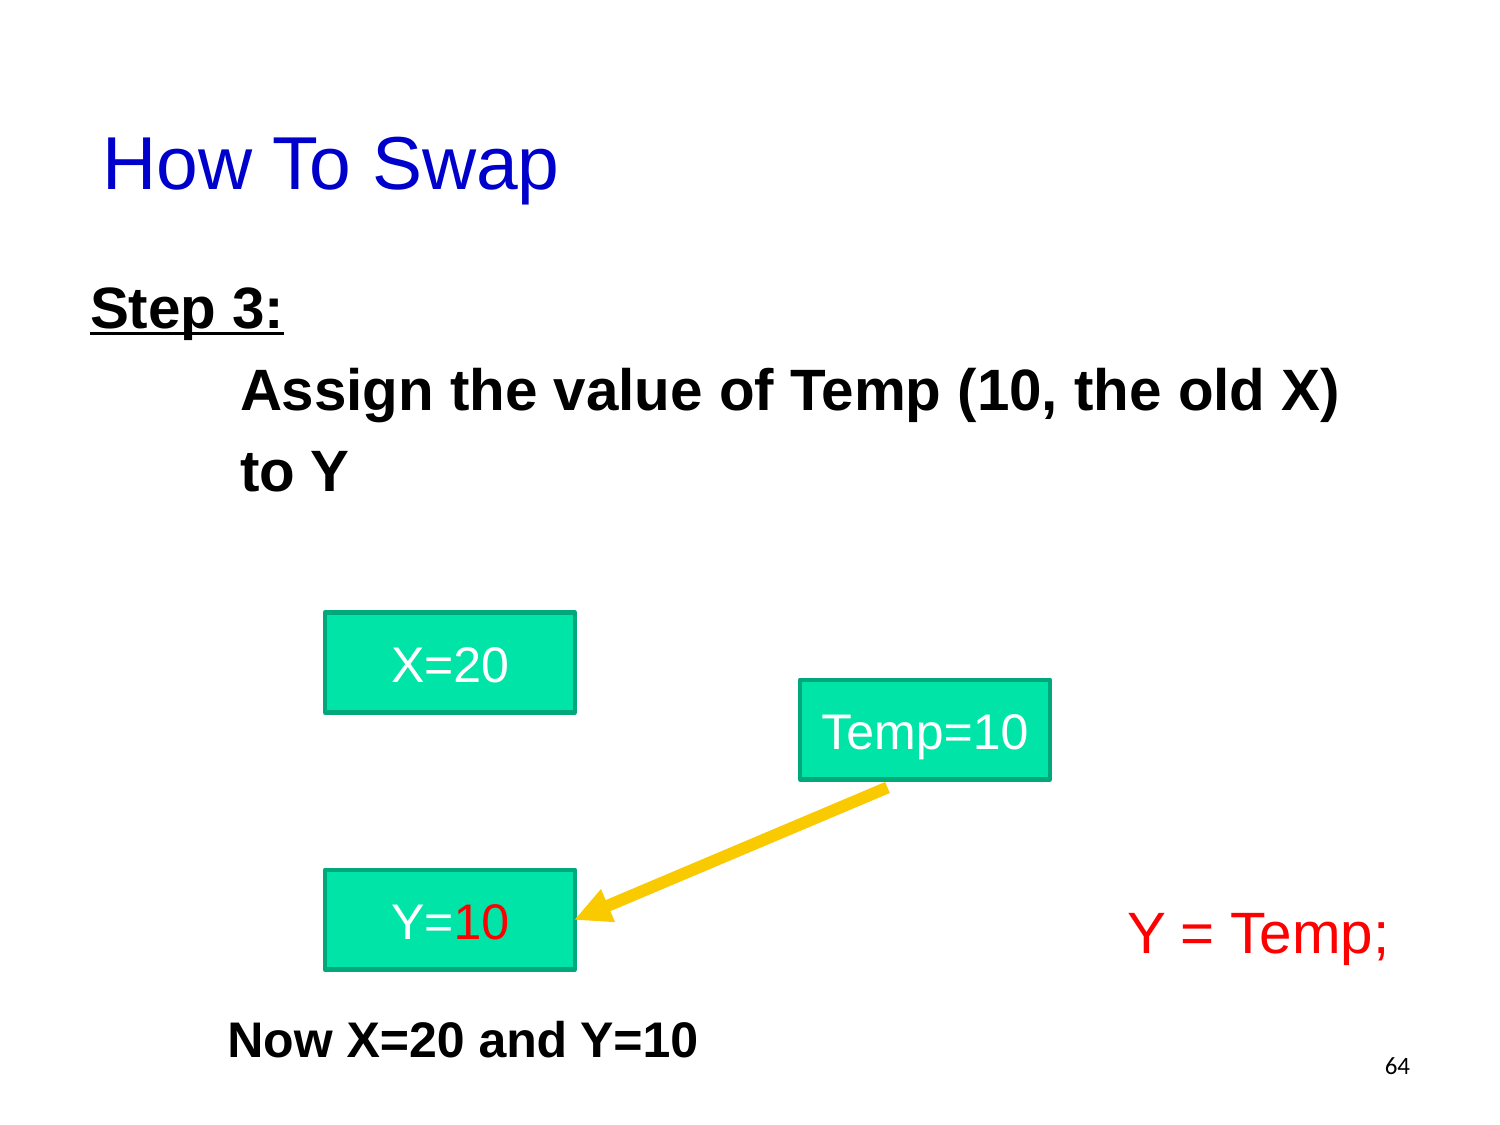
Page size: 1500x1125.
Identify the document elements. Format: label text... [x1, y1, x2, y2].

text_box X=20 [323, 610, 577, 715]
text_box Now X=20 and Y=10 [212, 999, 1138, 1075]
list Step 3: Assign the value of Temp (10, the old X) to Y [74, 262, 1426, 916]
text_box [574, 787, 888, 920]
title How To Swap [87, 49, 1451, 213]
text_box Y = Temp; [1112, 887, 1425, 973]
slide_number 64 [1074, 1042, 1425, 1103]
text_box Temp=10 [798, 678, 1052, 782]
text_box Y=10 [323, 868, 577, 972]
